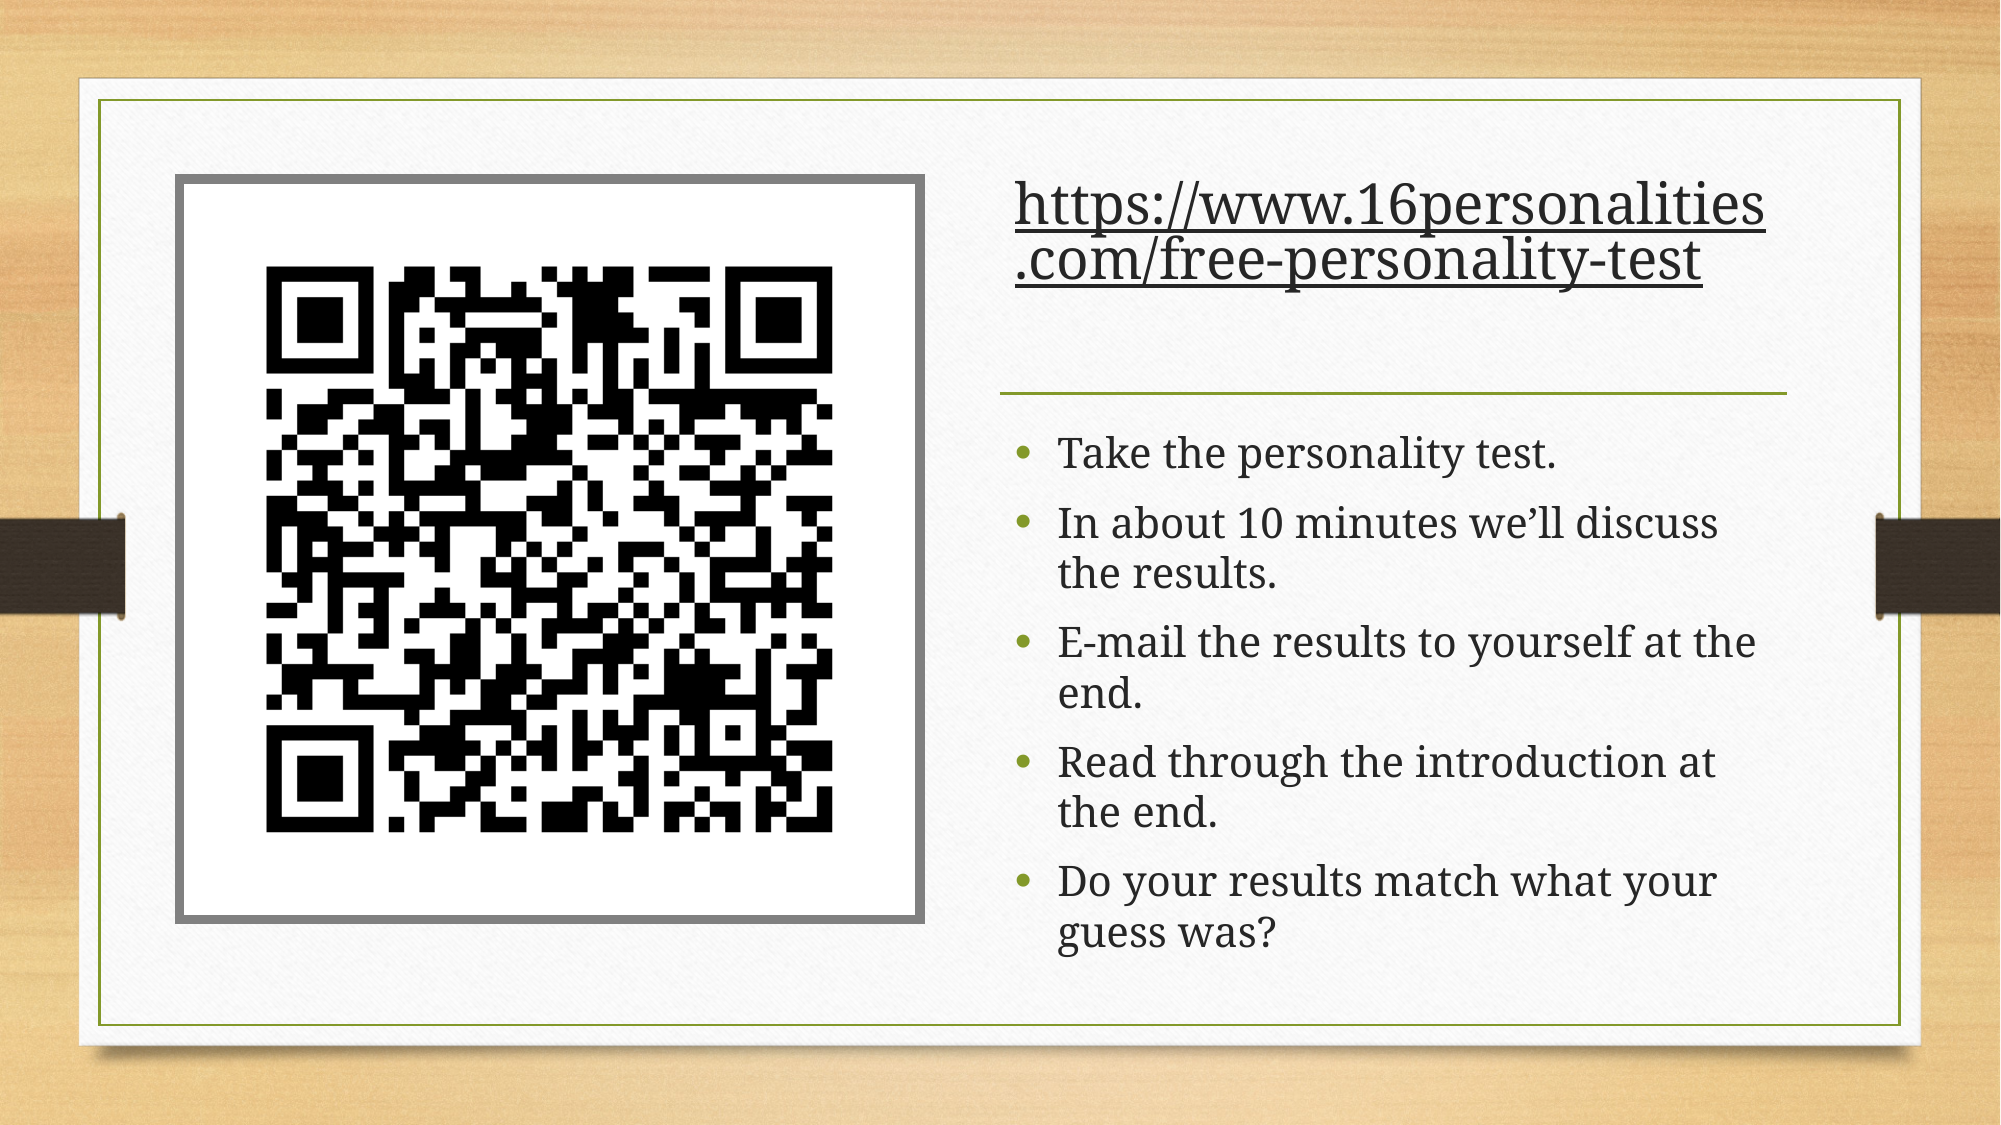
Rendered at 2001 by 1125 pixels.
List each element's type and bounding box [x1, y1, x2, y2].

picture [231, 231, 868, 865]
text_box [0, 0, 2000, 1125]
